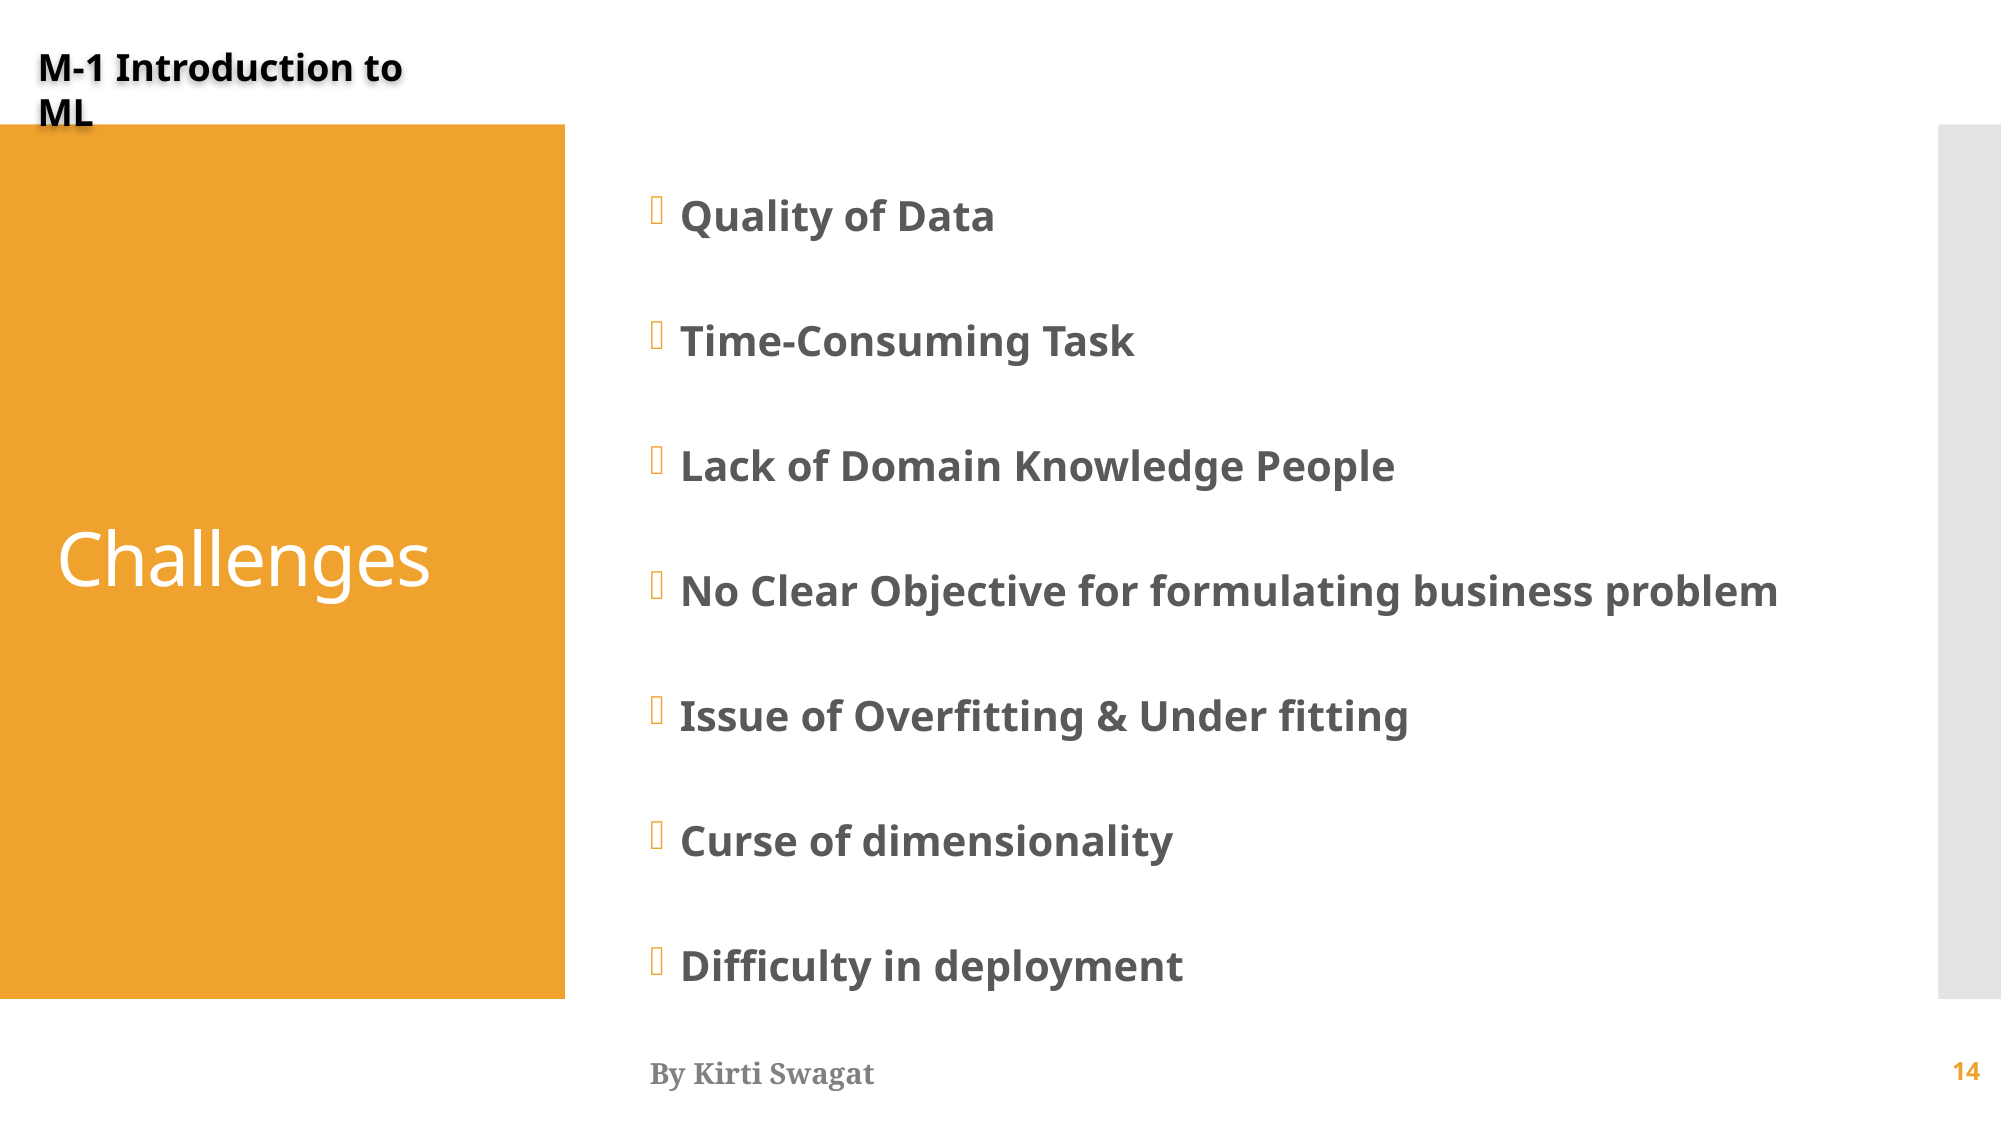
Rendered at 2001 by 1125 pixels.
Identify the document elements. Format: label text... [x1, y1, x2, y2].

footer By Kirti Swagat [634, 1042, 1605, 1103]
slide_number 14 [1744, 1042, 1996, 1103]
text_box M-1 Introduction to ML [22, 36, 435, 142]
list Quality of Data Time-Consuming Task Lack of Domain Knowledge People No Clear Objective for formulating business problem Issue of Overfitting & Under fitting Curse of dimensionality Difficulty in deployment [634, 126, 1835, 1003]
title Challenges [41, 184, 525, 940]
